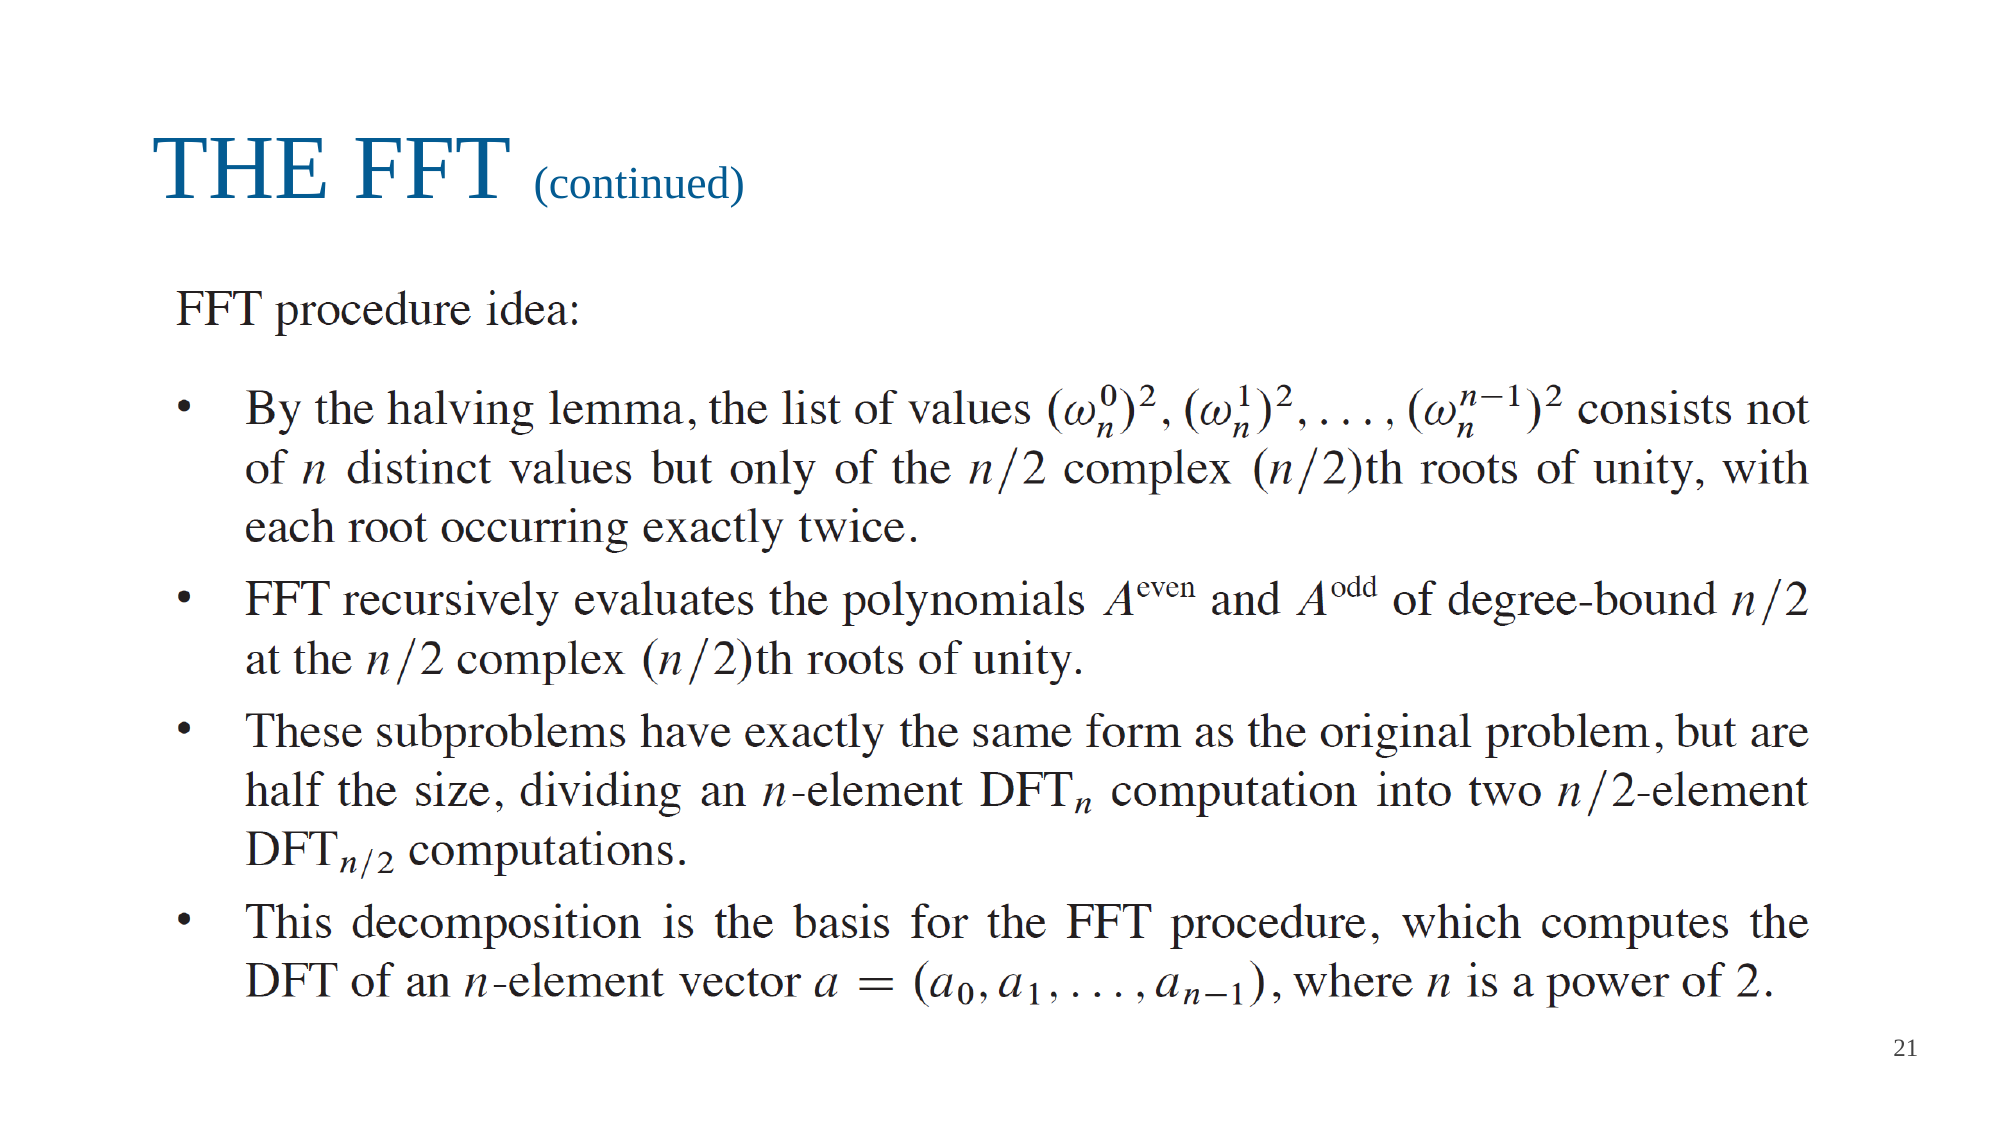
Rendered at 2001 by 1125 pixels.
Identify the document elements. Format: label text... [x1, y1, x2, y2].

picture [168, 279, 1832, 1022]
slide_number 21 [1483, 1016, 1934, 1077]
title THE FFT (continued) [137, 59, 1863, 278]
